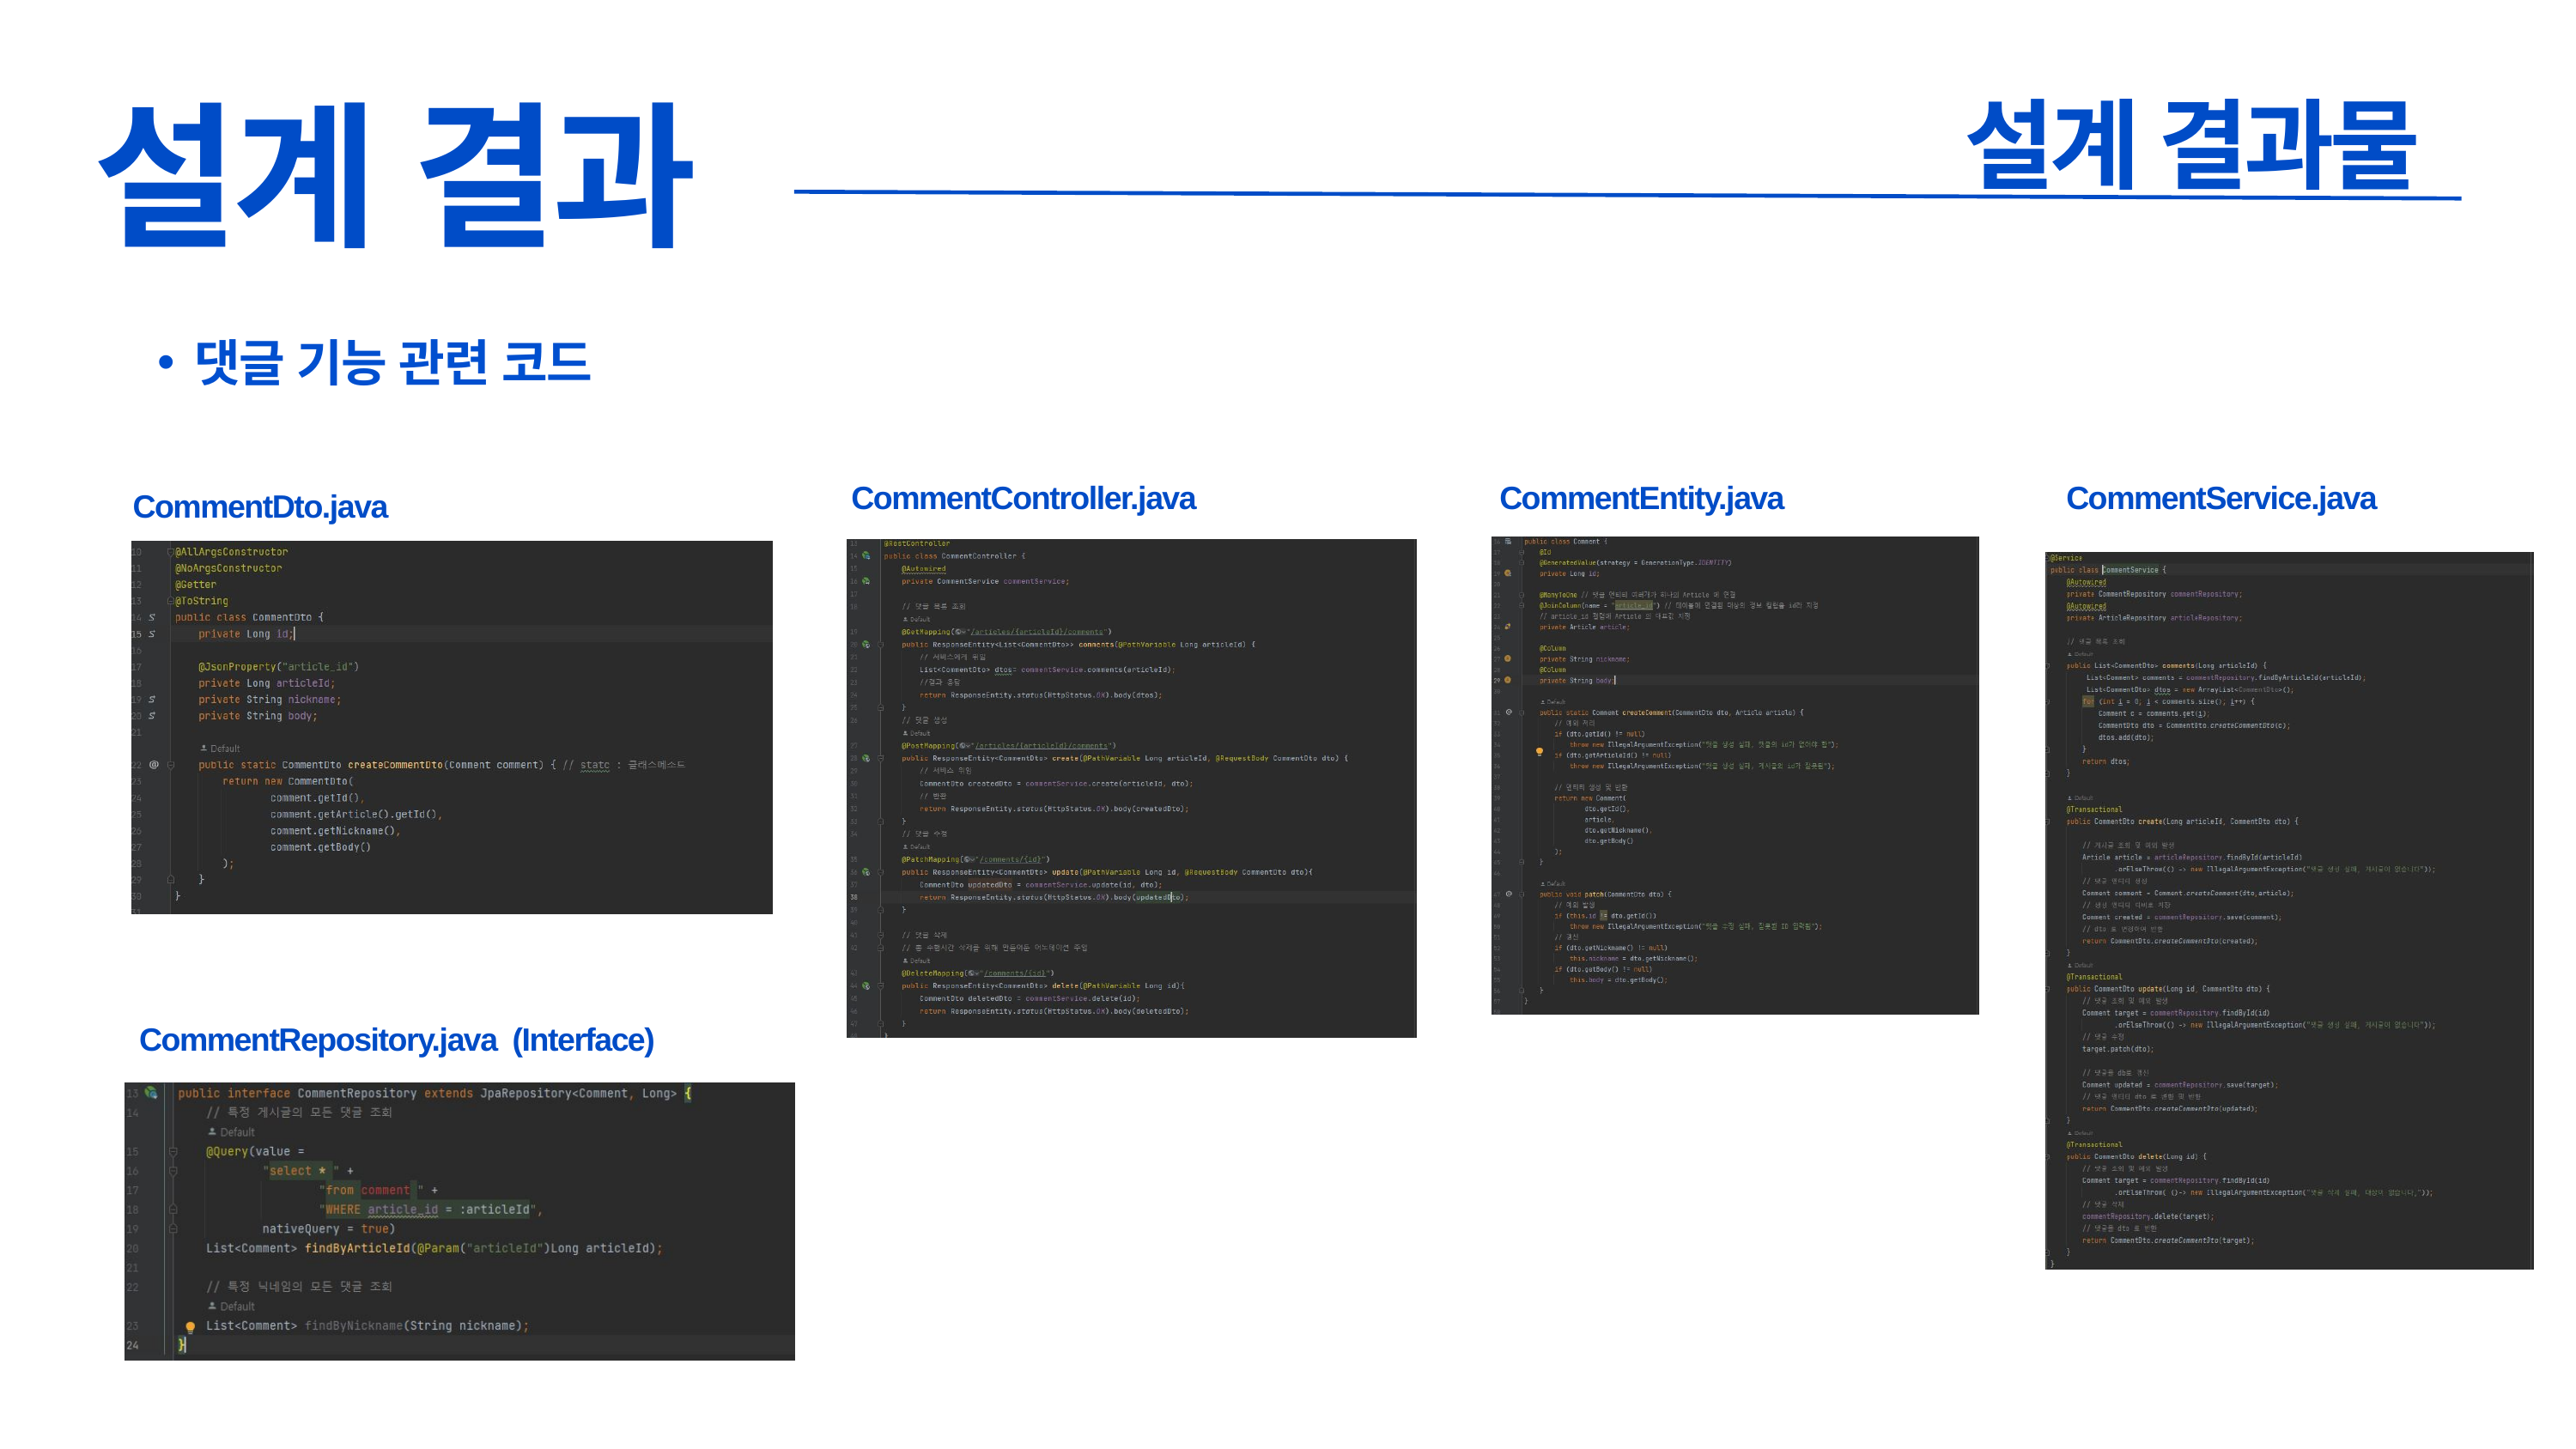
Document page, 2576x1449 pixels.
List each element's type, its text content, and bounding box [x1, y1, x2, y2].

text_box 댓글 기능 관련 코드 [121, 316, 970, 392]
picture [131, 540, 774, 914]
text_box CommentEntity.java [1267, 456, 2018, 517]
text_box CommentController.java [648, 456, 1267, 517]
text_box 설계 결과물 [1964, 67, 2469, 202]
picture [125, 1082, 795, 1361]
text_box CommentRepository.java (Interface) [21, 997, 773, 1058]
picture [846, 539, 1418, 1039]
picture [1492, 537, 1980, 1015]
text_box 설계 결과 [93, 132, 1486, 266]
picture [2045, 551, 2534, 1270]
text_box CommentDto.java [0, 464, 636, 525]
text_box CommentService.java [1846, 455, 2576, 516]
